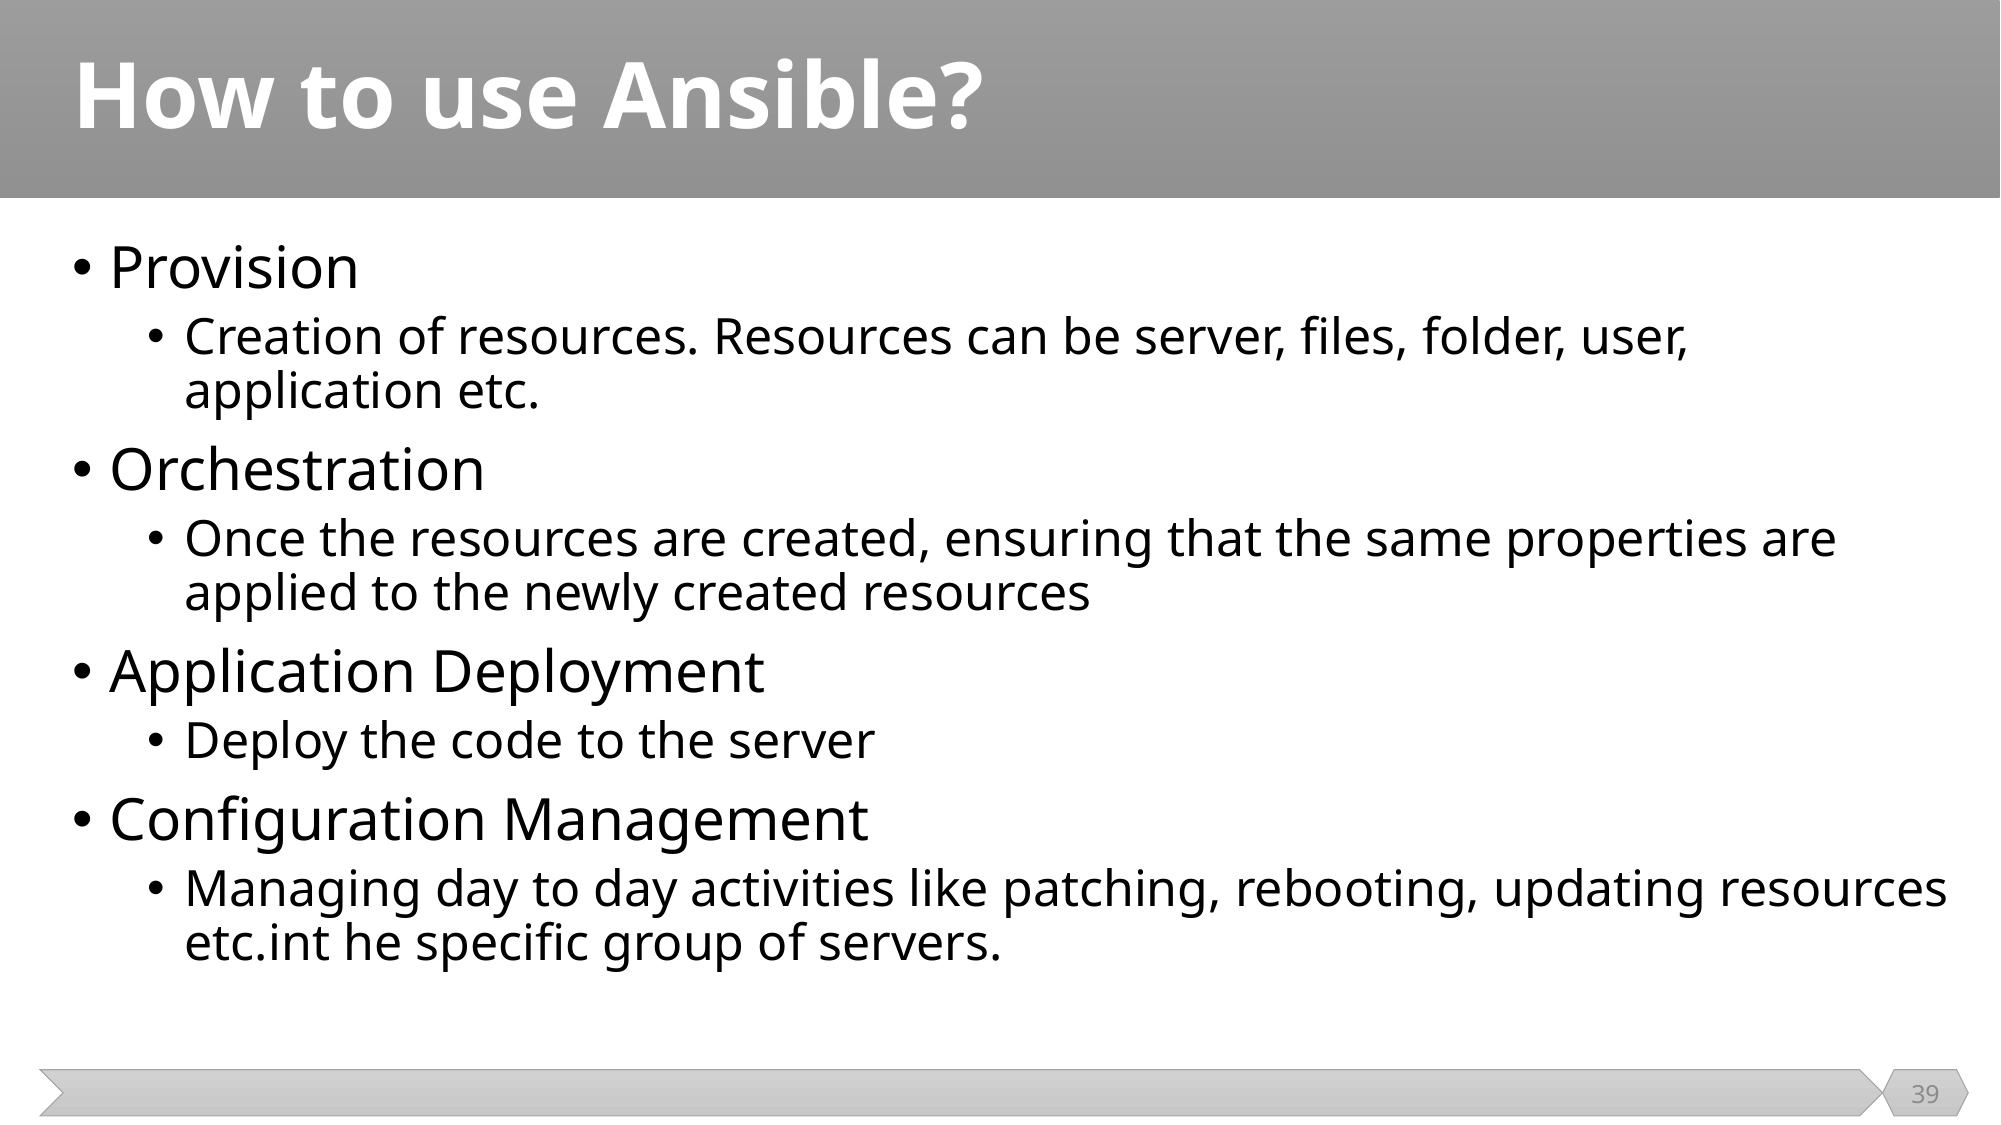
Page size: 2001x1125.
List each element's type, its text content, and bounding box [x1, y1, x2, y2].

title How to use Ansible? [56, 0, 1969, 199]
slide_number 39 [1882, 1065, 1969, 1125]
list Provision Creation of resources. Resources can be server, files, folder, user, application etc. Orchestration Once the resources are created, ensuring that the same properties are applied to the newly created resources Application Deployment Deploy the code to the server Configuration Management Managing day to day activities like patching, rebooting, updating resources etc.int he specific group of servers. [56, 230, 1969, 1010]
